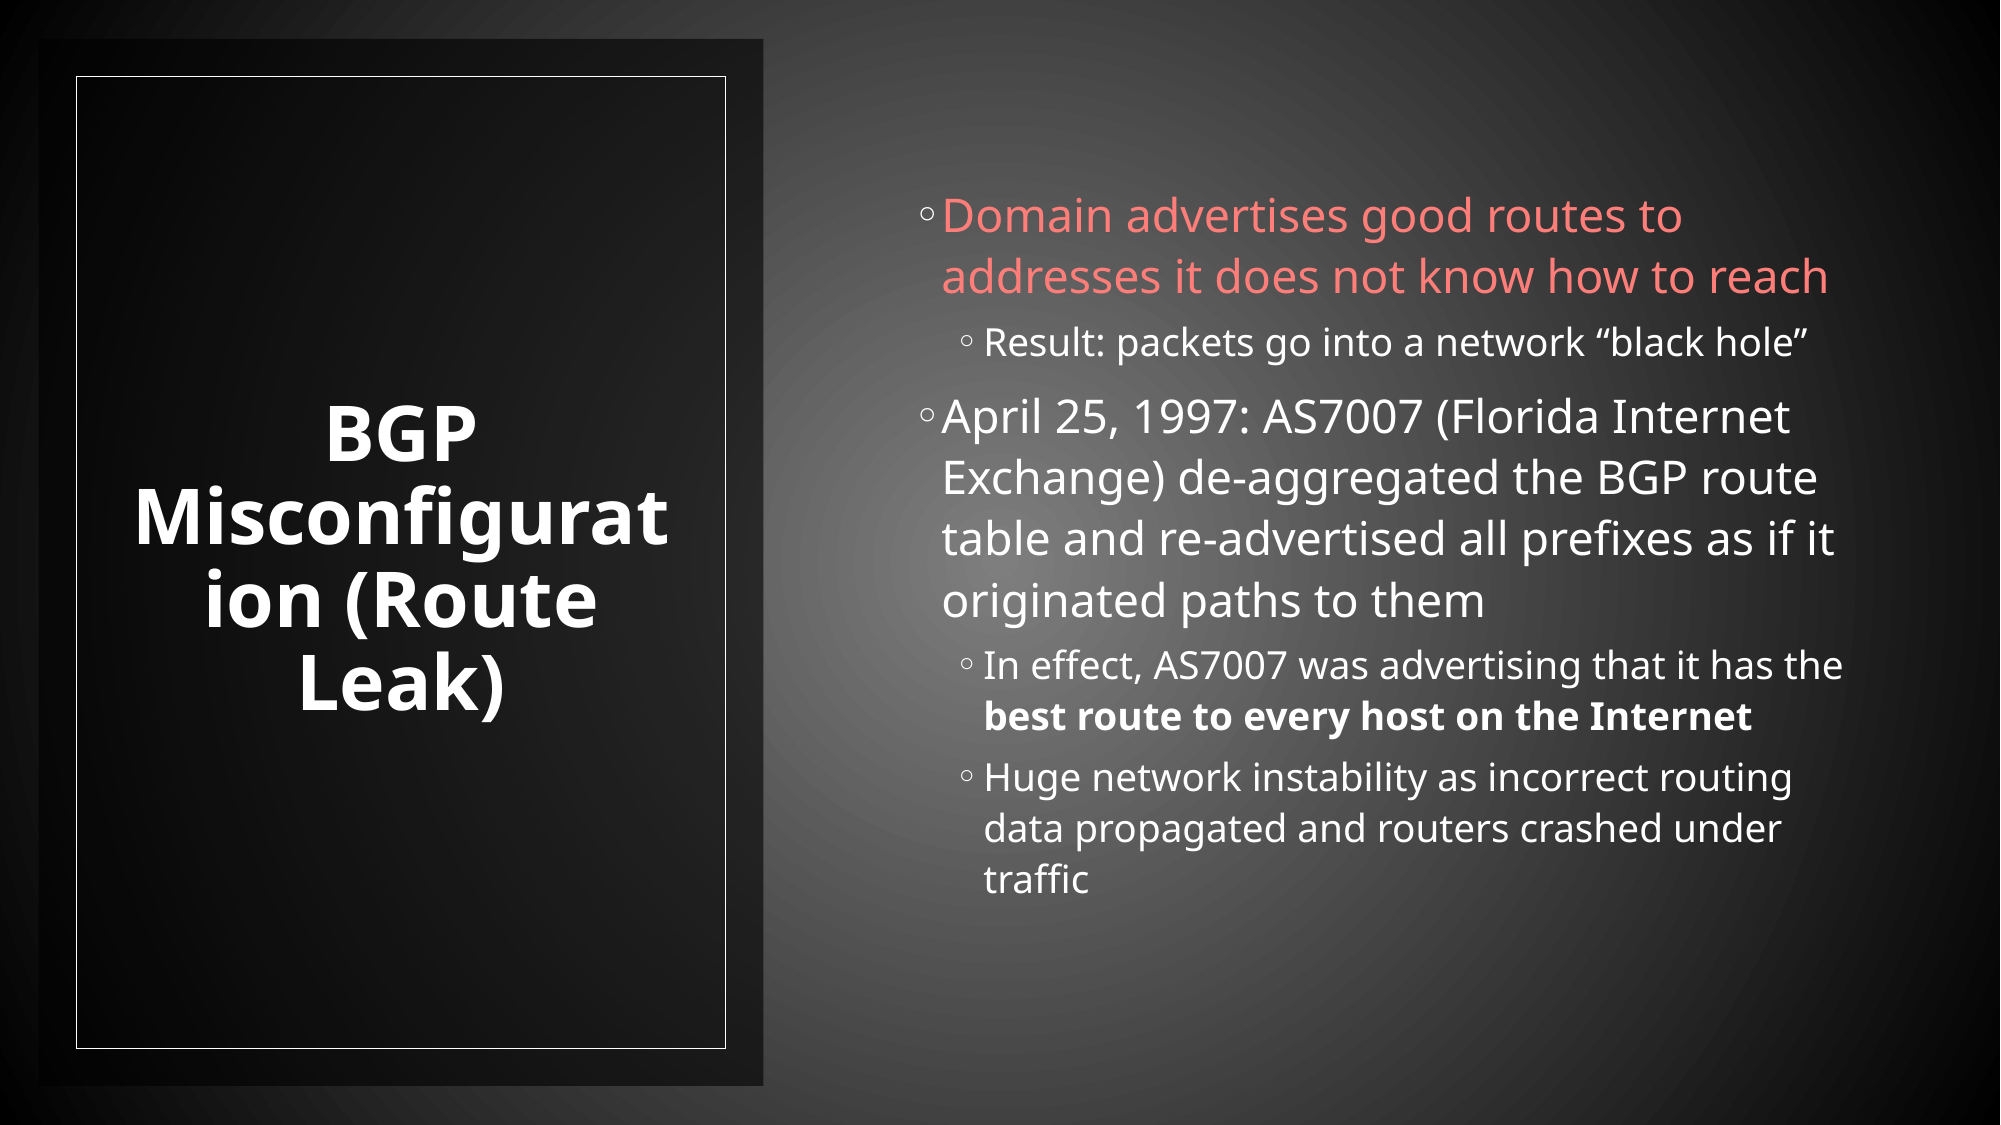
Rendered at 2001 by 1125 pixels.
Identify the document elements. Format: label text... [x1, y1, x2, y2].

list Domain advertises good routes to addresses it does not know how to reach Result: packets go into a network “black hole” April 25, 1997: AS7007 (Florida Internet Exchange) de-aggregated the BGP route table and re-advertised all prefixes as if it originated paths to them In effect, AS7007 was advertising that it has the best route to every host on the Internet Huge network instability as incorrect routing data propagated and routers crashed under traffic [898, 91, 1889, 990]
text_box [38, 38, 764, 1086]
text_box [76, 76, 726, 1049]
title BGP Misconfiguration (Route Leak) [110, 143, 692, 980]
text_box [0, 0, 2000, 1125]
